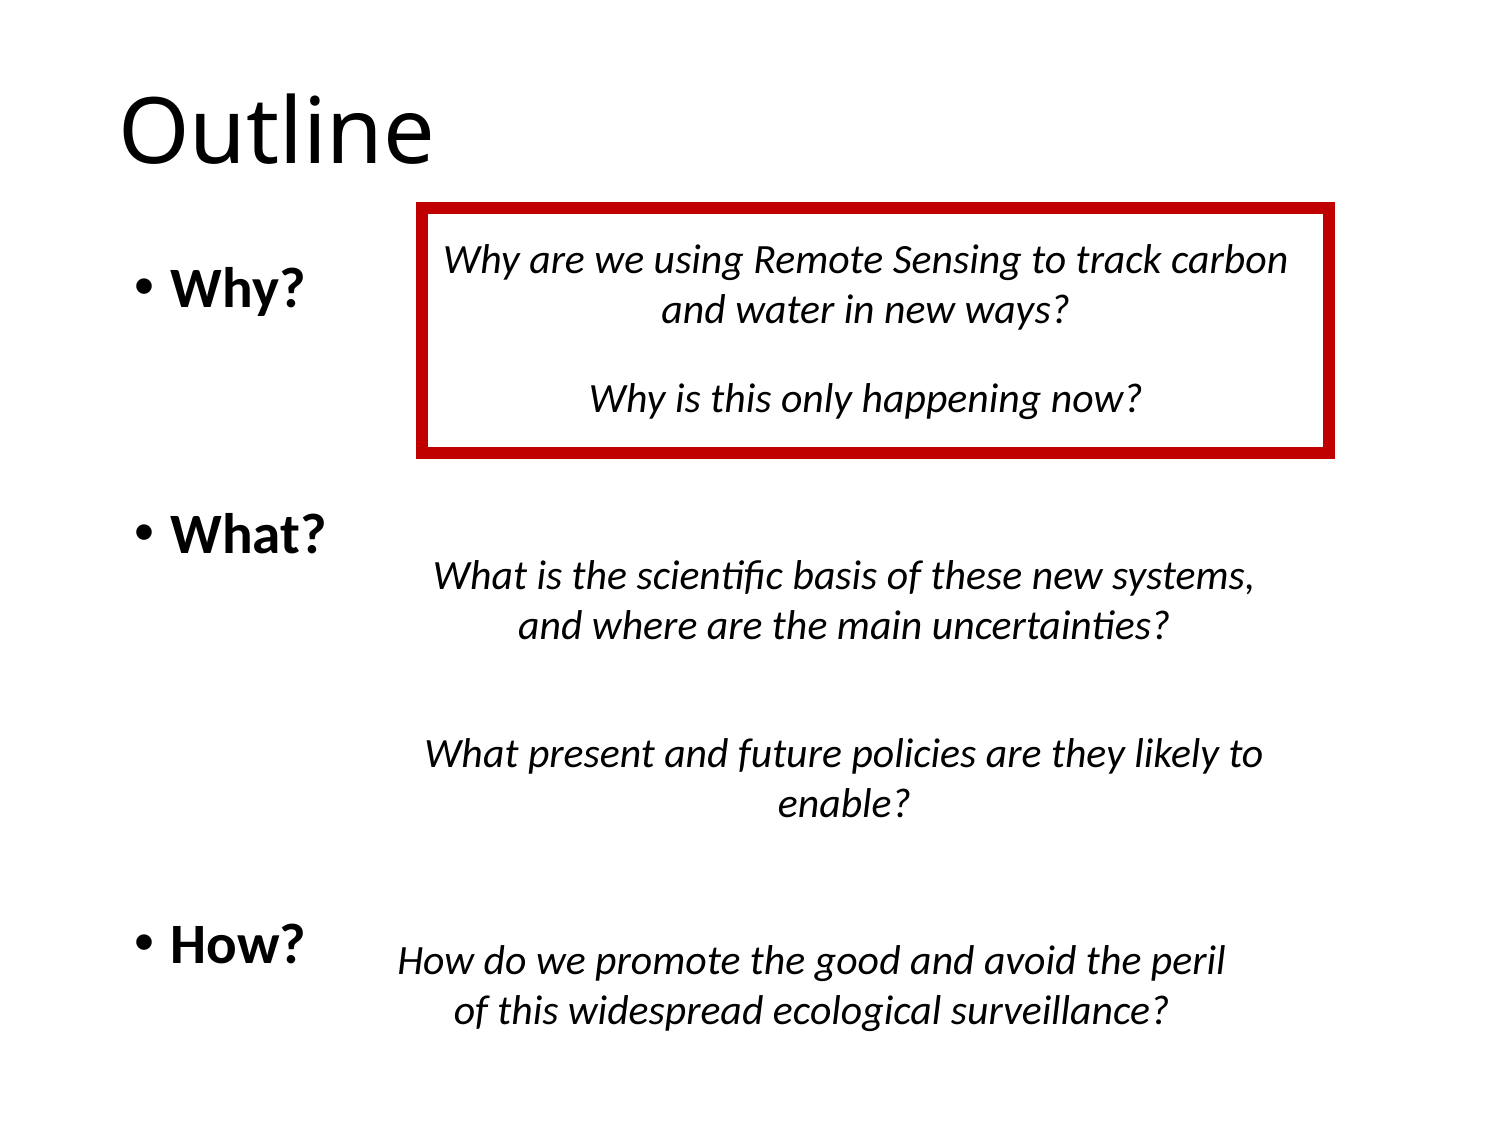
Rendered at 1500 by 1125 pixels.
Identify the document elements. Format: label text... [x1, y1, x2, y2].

list Why? What? How? [119, 250, 1397, 985]
text_box How do we promote the good and avoid the peril of this widespread ecological surveillance? [368, 925, 1256, 1041]
text_box What present and future policies are they likely to enable? [400, 718, 1289, 834]
text_box [421, 206, 1330, 454]
text_box What is the scientific basis of these new systems, and where are the main uncertainties? [400, 540, 1289, 656]
title Outline [103, 59, 1397, 208]
